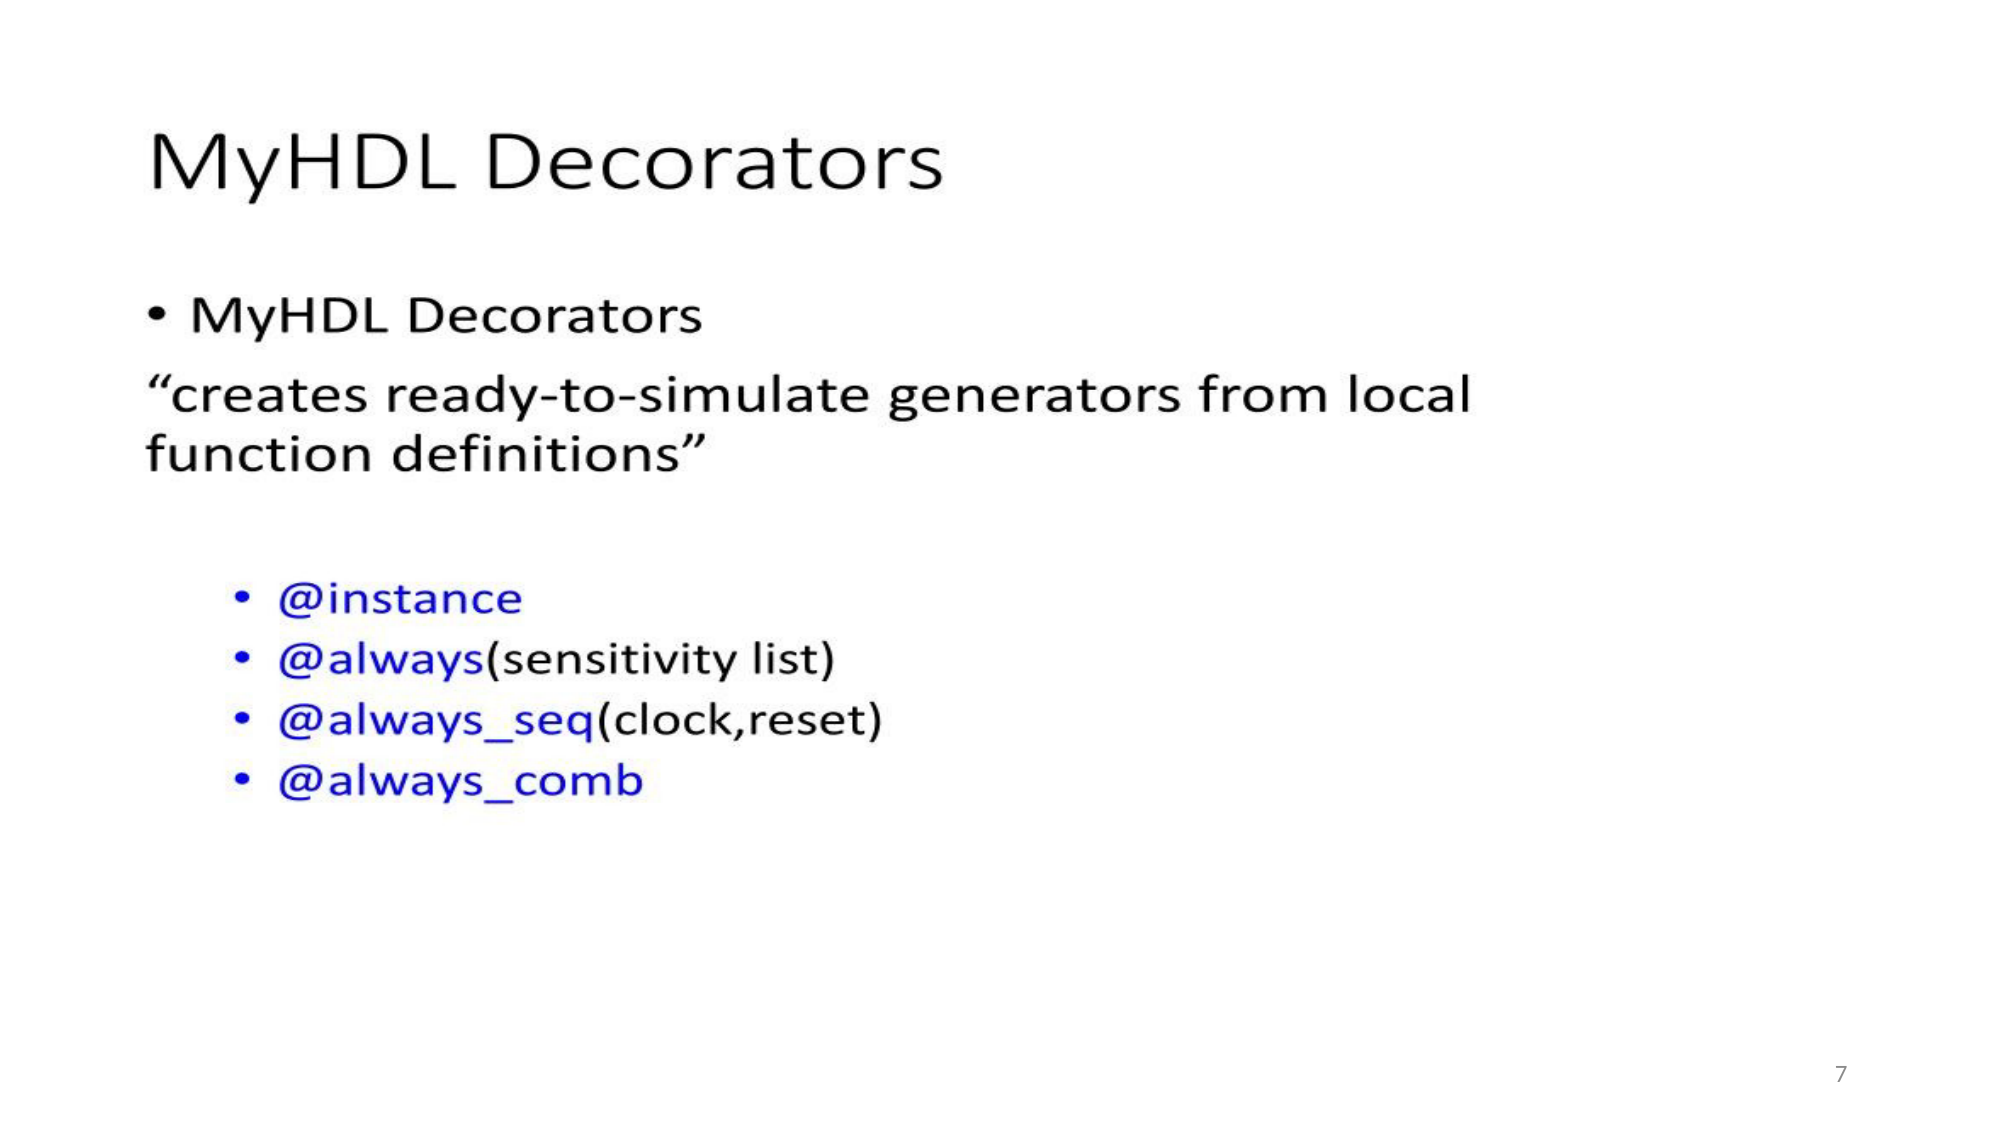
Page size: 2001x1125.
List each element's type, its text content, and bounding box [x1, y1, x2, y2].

slide_number 7 [1412, 1042, 1863, 1103]
picture [83, 111, 1726, 860]
